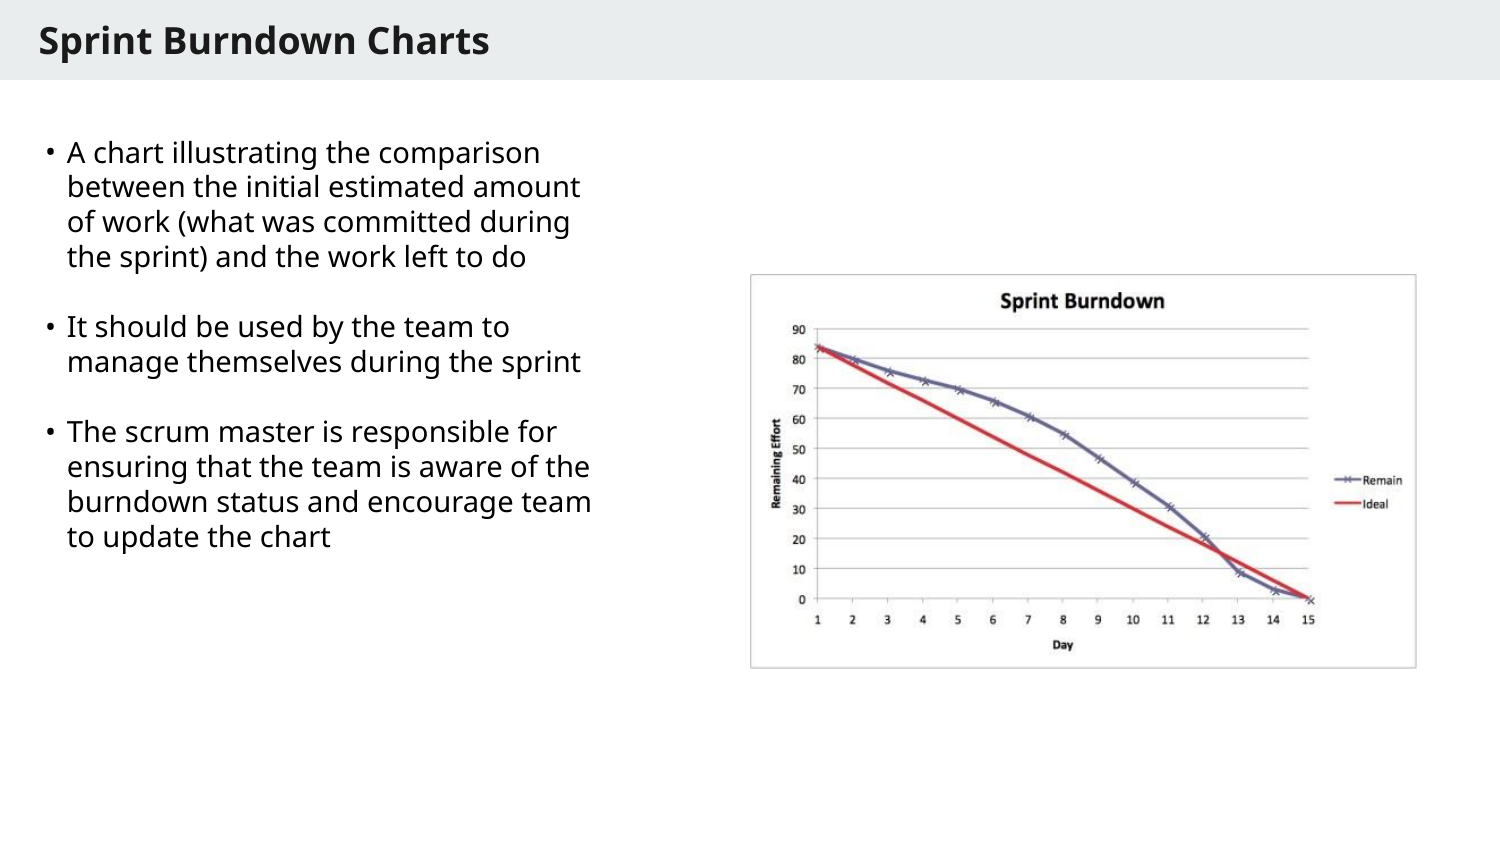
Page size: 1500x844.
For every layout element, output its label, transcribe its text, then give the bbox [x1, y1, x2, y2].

title Sprint Burndown Charts [23, 0, 1286, 84]
list A chart illustrating the comparison between the initial estimated amount of work (what was committed during the sprint) and the work left to do It should be used by the team to manage themselves during the sprint The scrum master is responsible for ensuring that the team is aware of the burndown status and encourage team to update the chart [23, 83, 610, 844]
picture [749, 274, 1417, 669]
